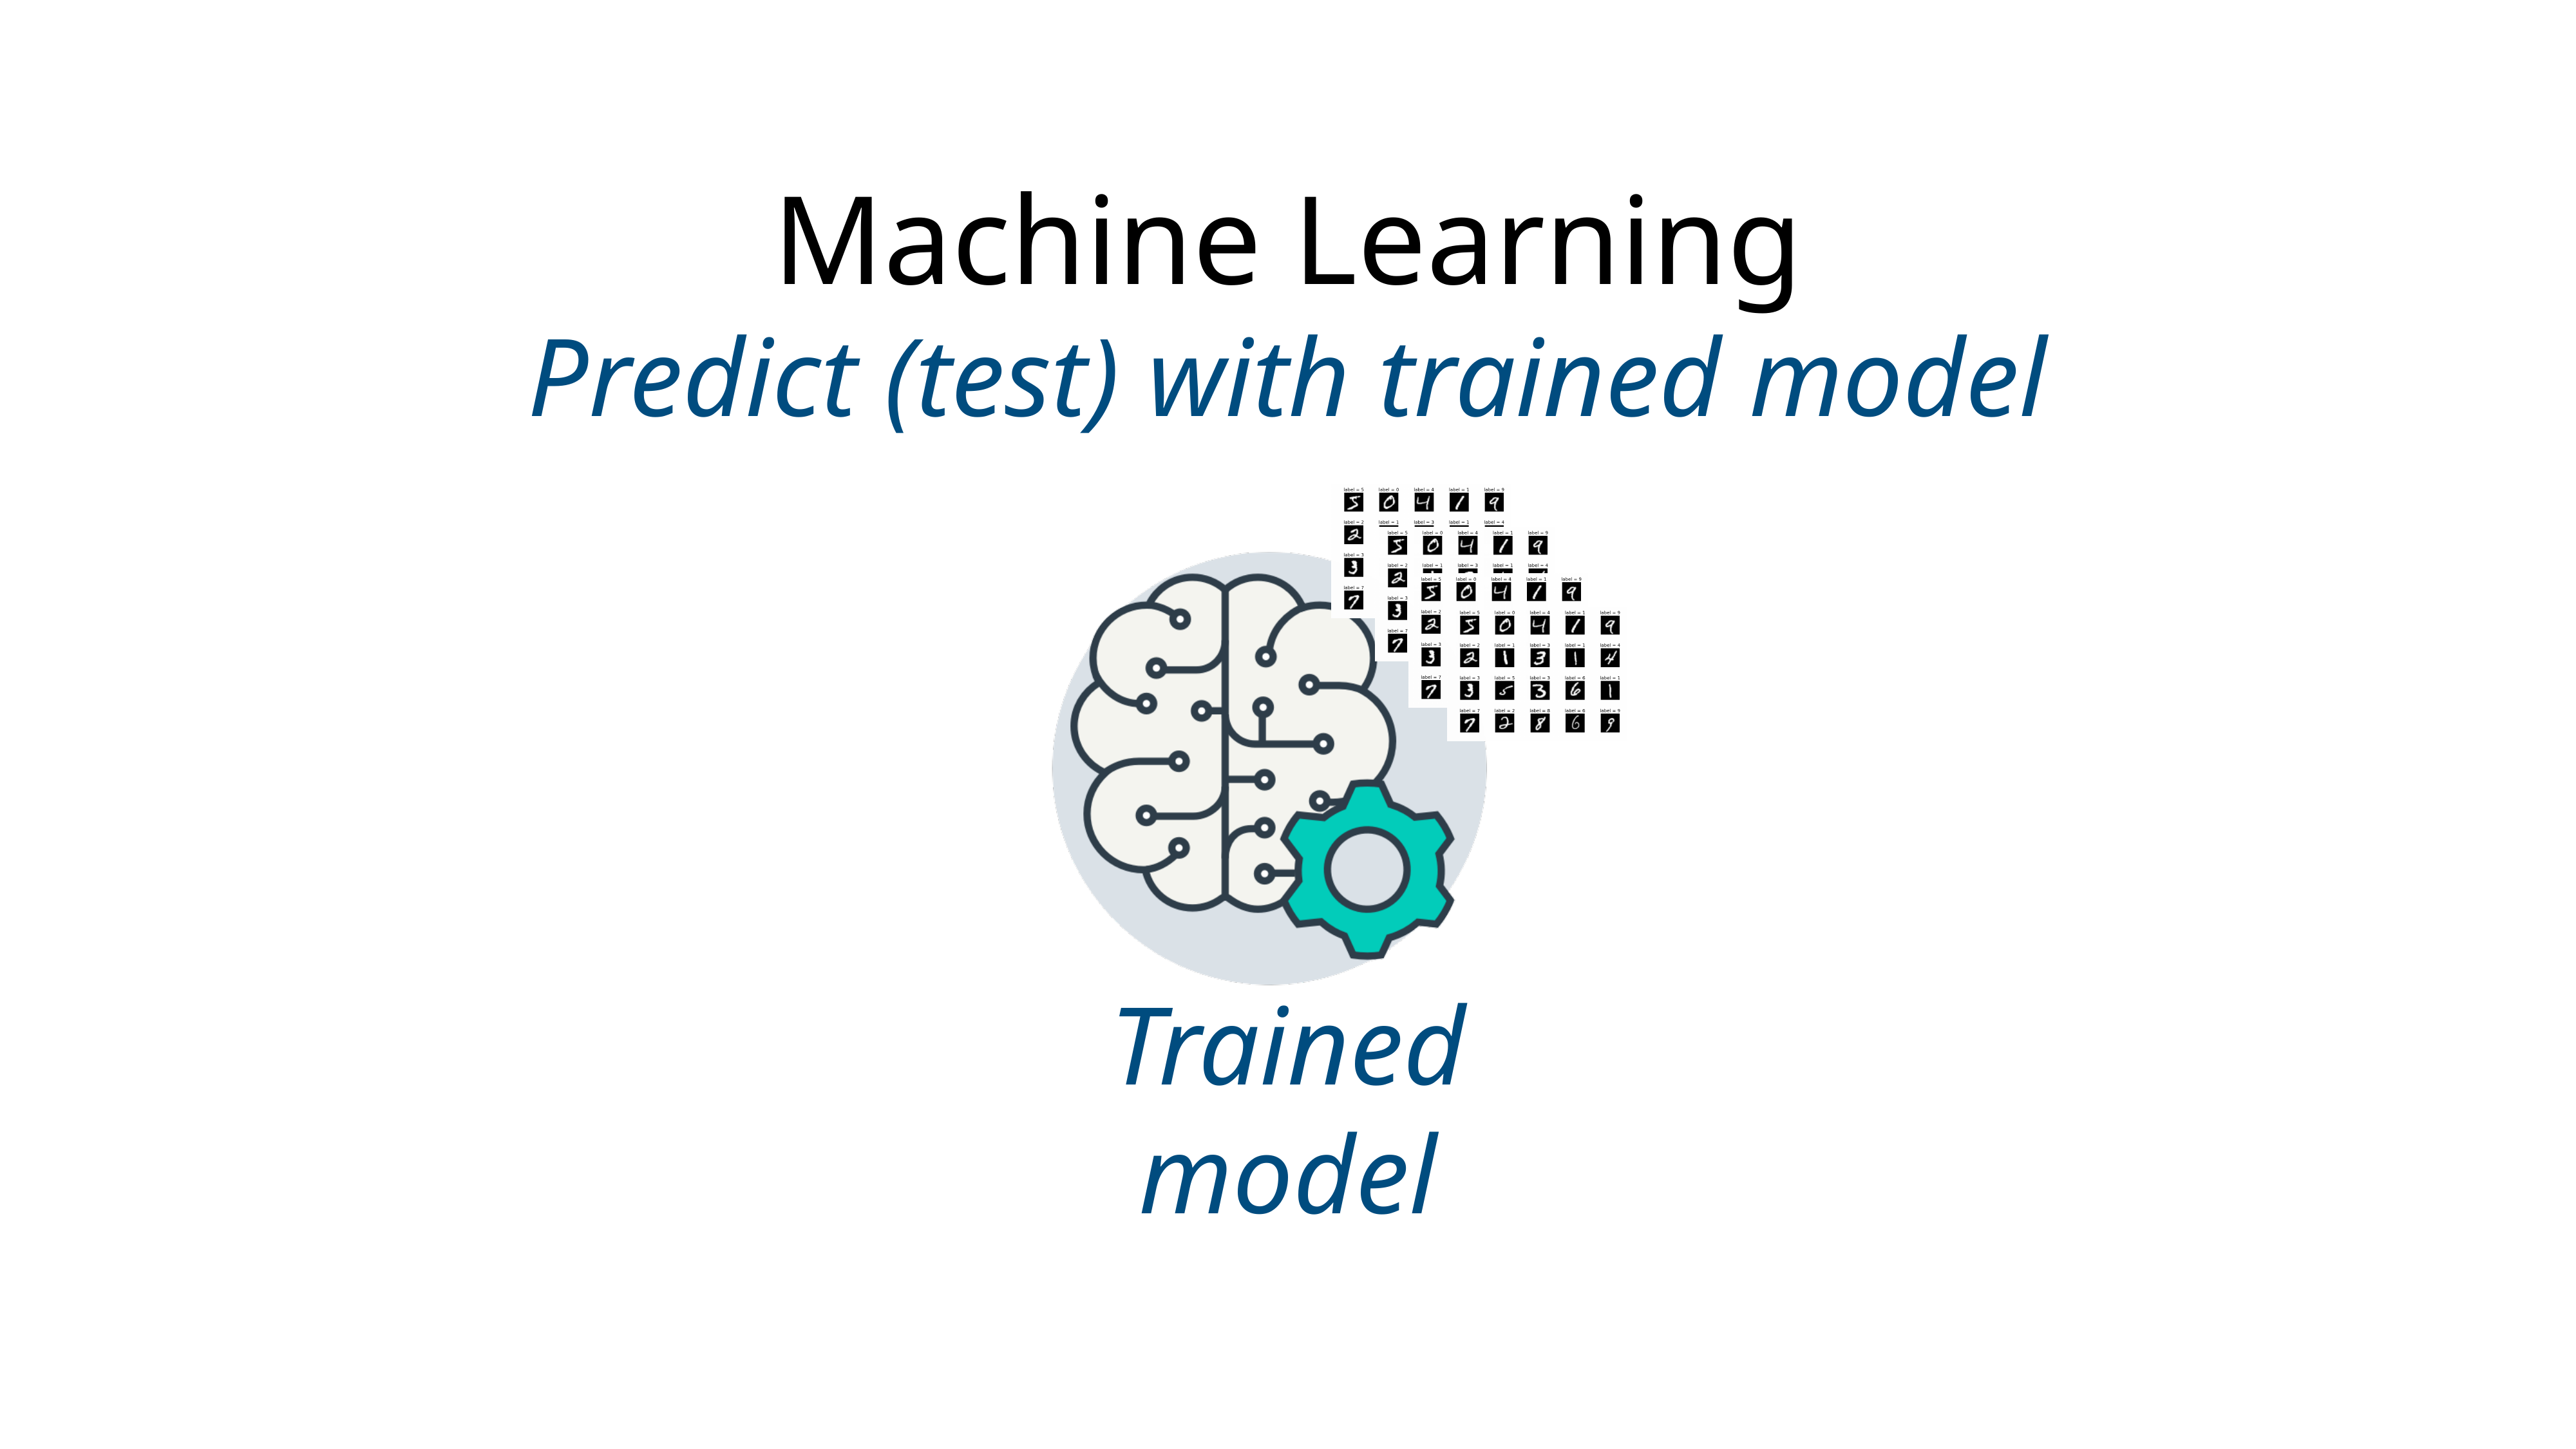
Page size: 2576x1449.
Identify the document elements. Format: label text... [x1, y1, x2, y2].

text_box Trained model [992, 1009, 1584, 1204]
picture [1021, 483, 1627, 1009]
title Machine Learning Predict (test) with trained model [121, 146, 2455, 454]
